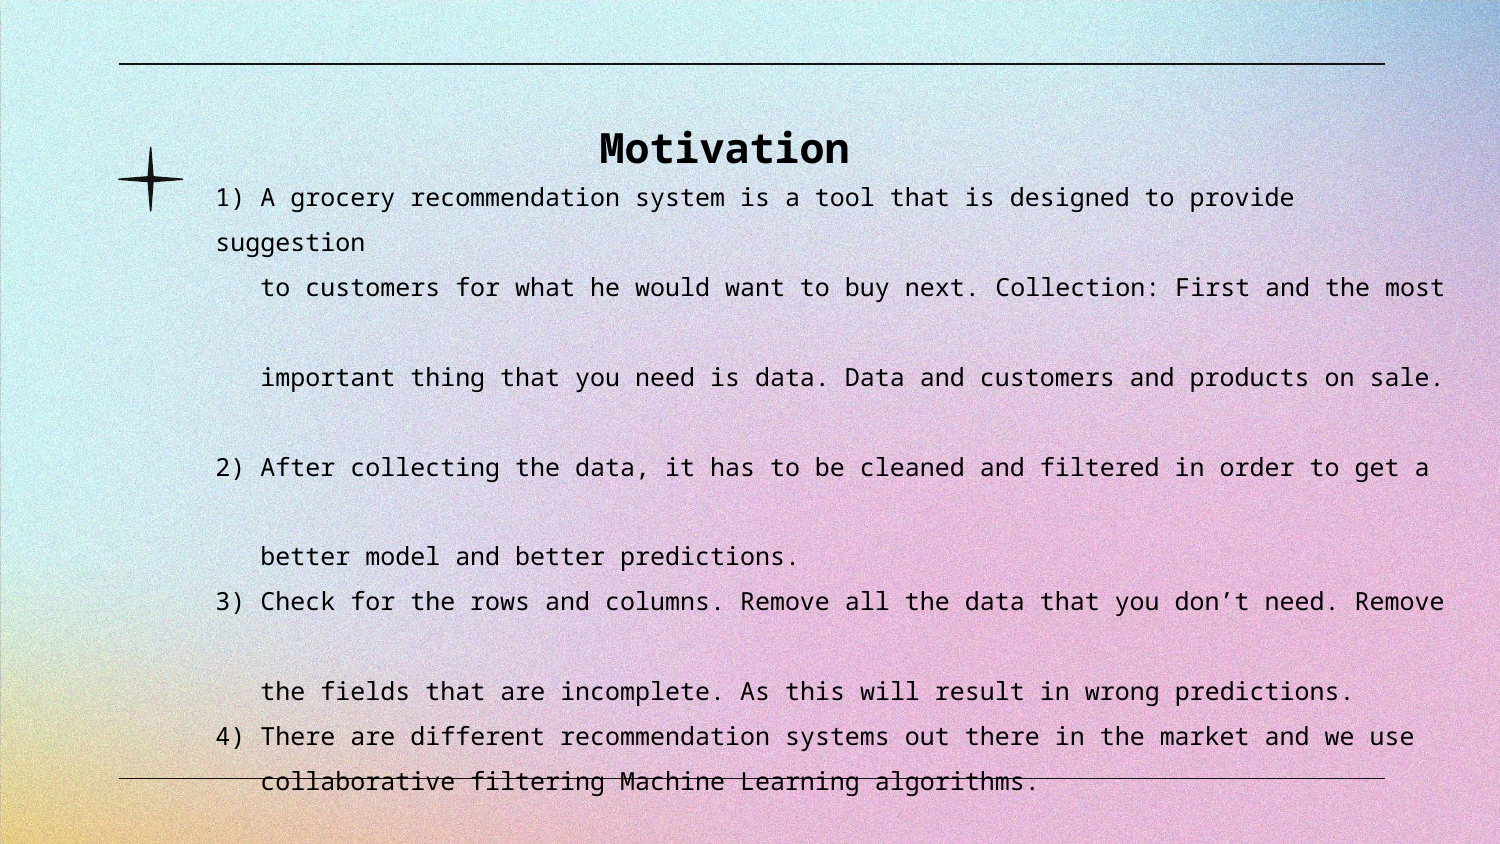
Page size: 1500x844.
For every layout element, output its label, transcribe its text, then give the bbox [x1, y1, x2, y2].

picture [0, 0, 1500, 844]
title 1) A grocery recommendation system is a tool that is designed to provide suggestion to customers for what he would want to buy next. Collection: First and the most important thing that you need is data. Data and customers and products on sale. 2) After collecting the data, it has to be cleaned and filtered in order to get a better model and better predictions. 3) Check for the rows and columns. Remove all the data that you don’t need. Remove the fields that are incomplete. As this will result in wrong predictions. 4) There are different recommendation systems out there in the market and we use collaborative filtering Machine Learning algorithms. [199, 386, 1470, 508]
text_box [118, 147, 183, 211]
text_box Motivation [584, 114, 865, 180]
